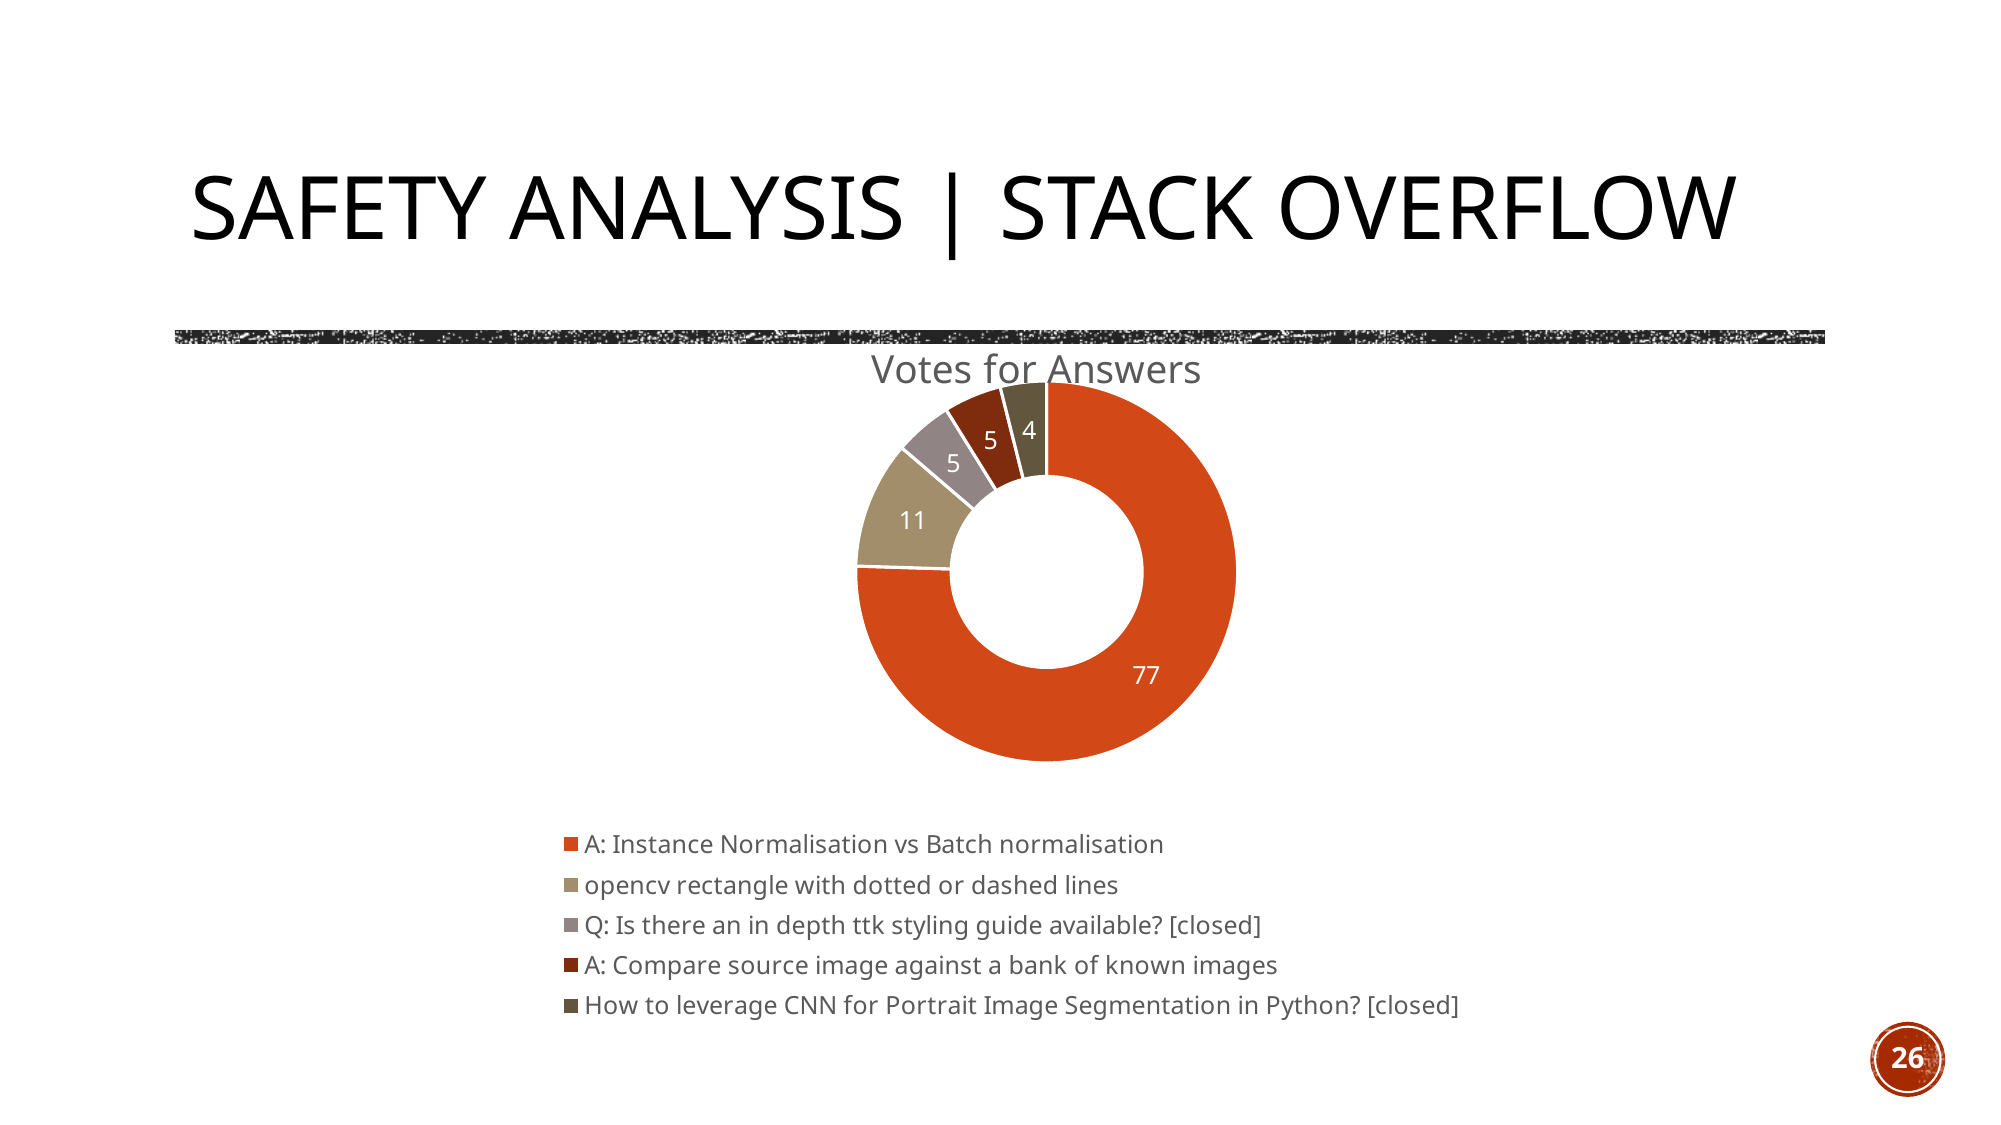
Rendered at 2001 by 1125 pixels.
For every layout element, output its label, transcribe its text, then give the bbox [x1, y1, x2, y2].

title Safety analysis | Stack overflow [175, 79, 1826, 329]
chart [175, 331, 1854, 1028]
slide_number 26 [1855, 1028, 1961, 1089]
